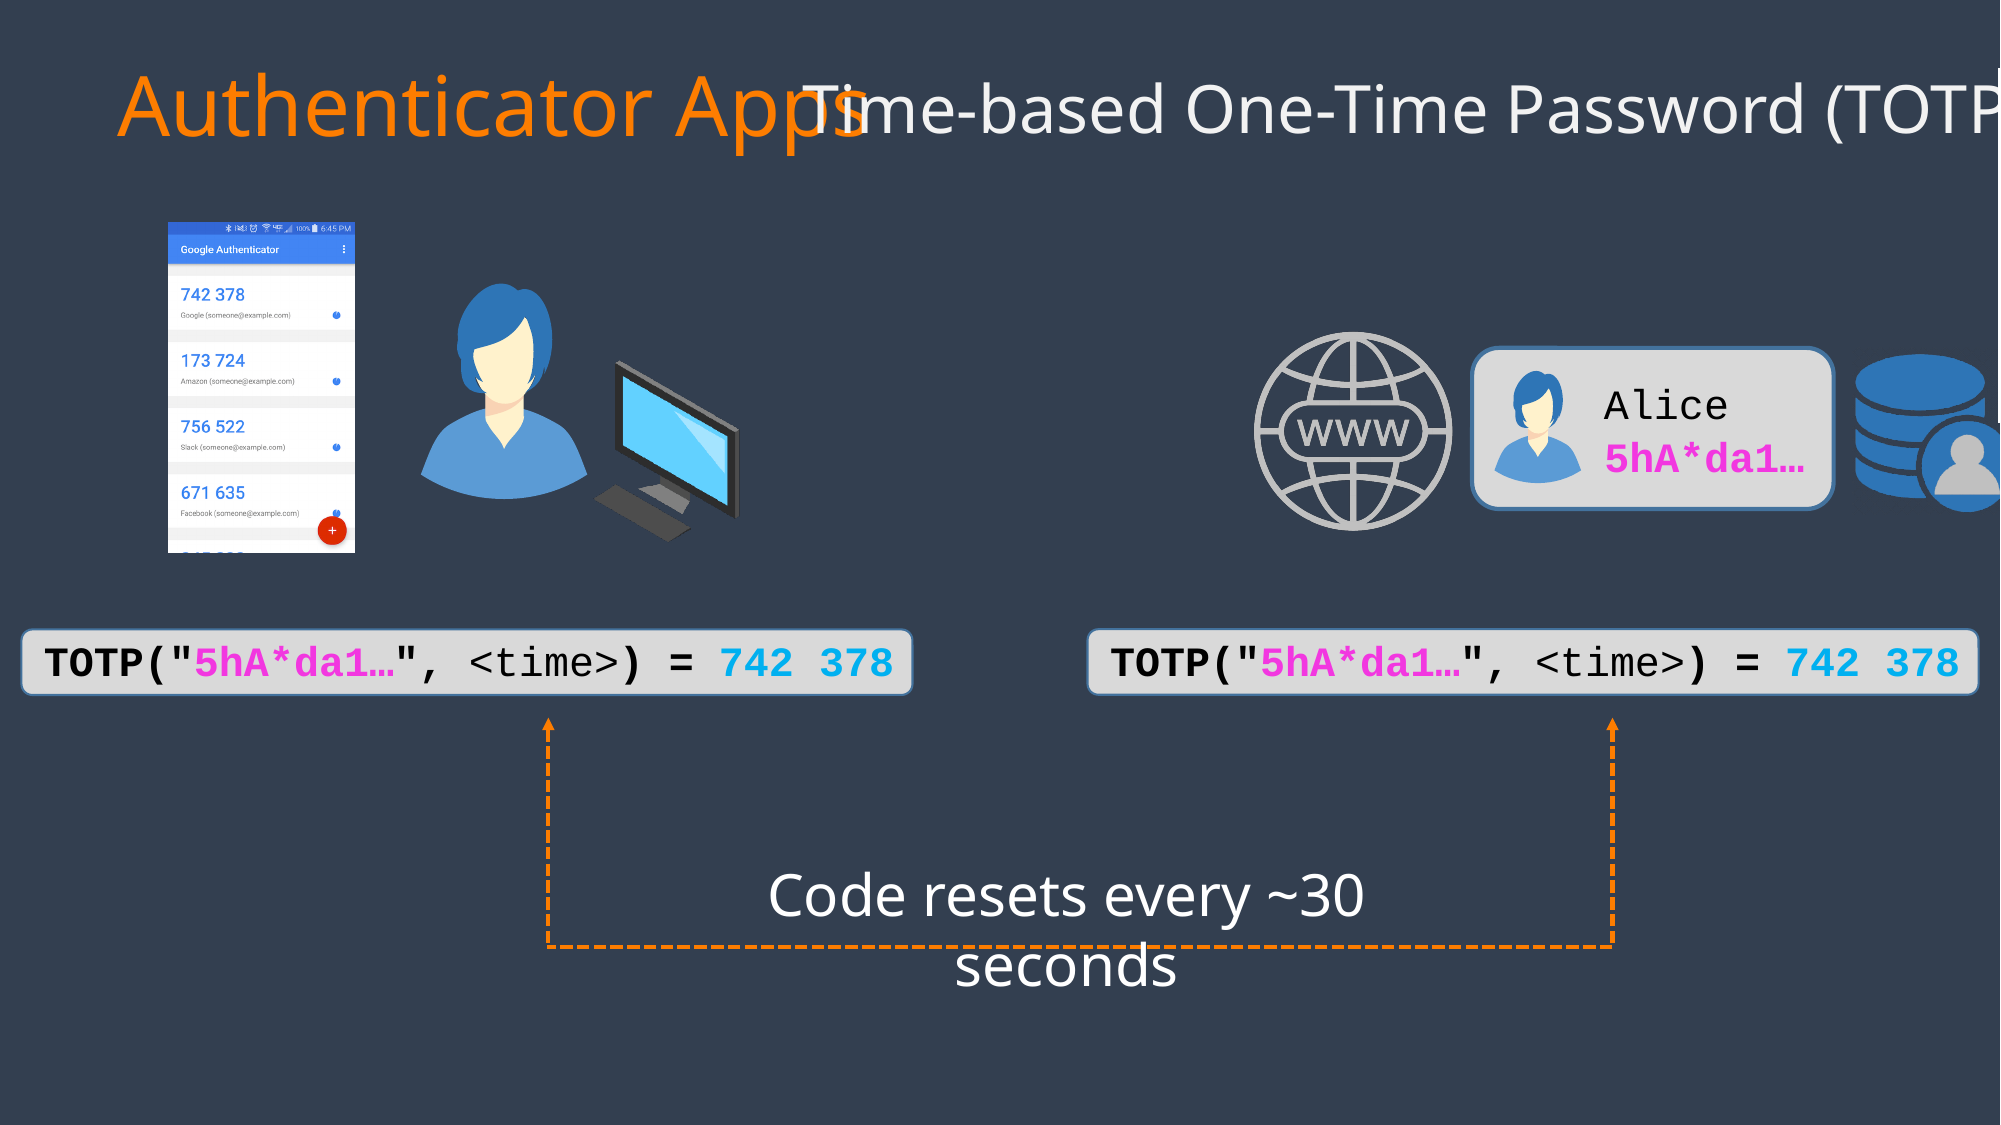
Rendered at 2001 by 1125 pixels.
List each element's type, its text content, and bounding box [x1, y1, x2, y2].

text_box Code resets every ~30 seconds [650, 850, 1483, 947]
picture [1246, 314, 1464, 547]
text_box TOTP("5hA*da1…", <time>) = 742 378 [1095, 627, 2000, 693]
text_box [1472, 347, 2000, 515]
text_box [0, 0, 2000, 160]
text_box Time-based One-Time Password (TOTP) [787, 59, 2000, 155]
text_box [1086, 628, 1976, 696]
text_box TOTP("5hA*da1…", <time>) = 742 378 [29, 627, 1049, 693]
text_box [420, 283, 588, 499]
picture [588, 355, 744, 547]
text_box [20, 628, 910, 697]
text_box Code resets every ~30 seconds [650, 948, 1483, 1006]
picture [168, 222, 355, 553]
text_box Authenticator Apps [102, 45, 1150, 161]
